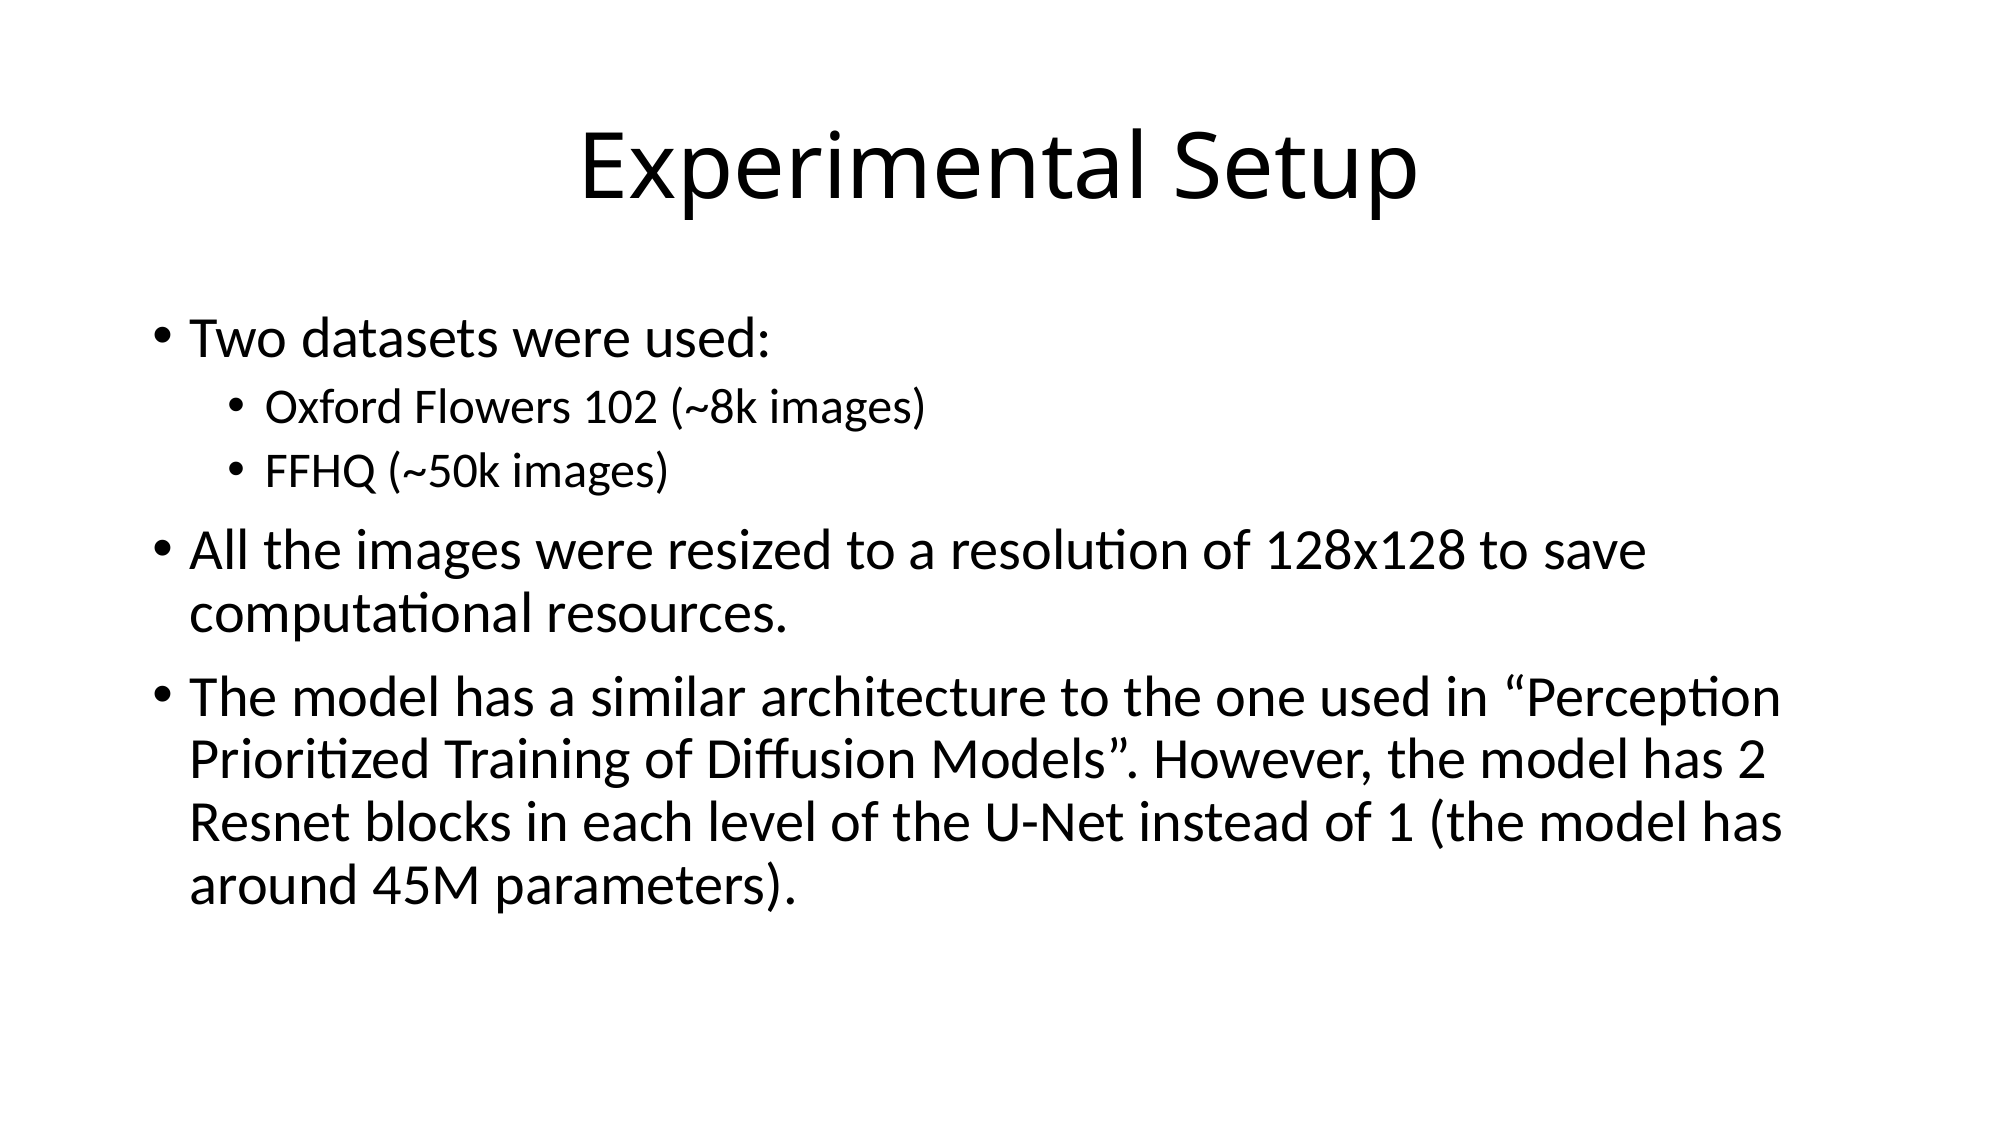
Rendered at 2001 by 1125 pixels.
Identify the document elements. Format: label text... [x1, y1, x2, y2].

list Two datasets were used: Oxford Flowers 102 (~8k images) FFHQ (~50k images) All the images were resized to a resolution of 128x128 to save computational resources. The model has a similar architecture to the one used in “Perception Prioritized Training of Diffusion Models”. However, the model has 2 Resnet blocks in each level of the U-Net instead of 1 (the model has around 45M parameters). [137, 299, 1863, 1014]
title Experimental Setup [137, 59, 1863, 278]
